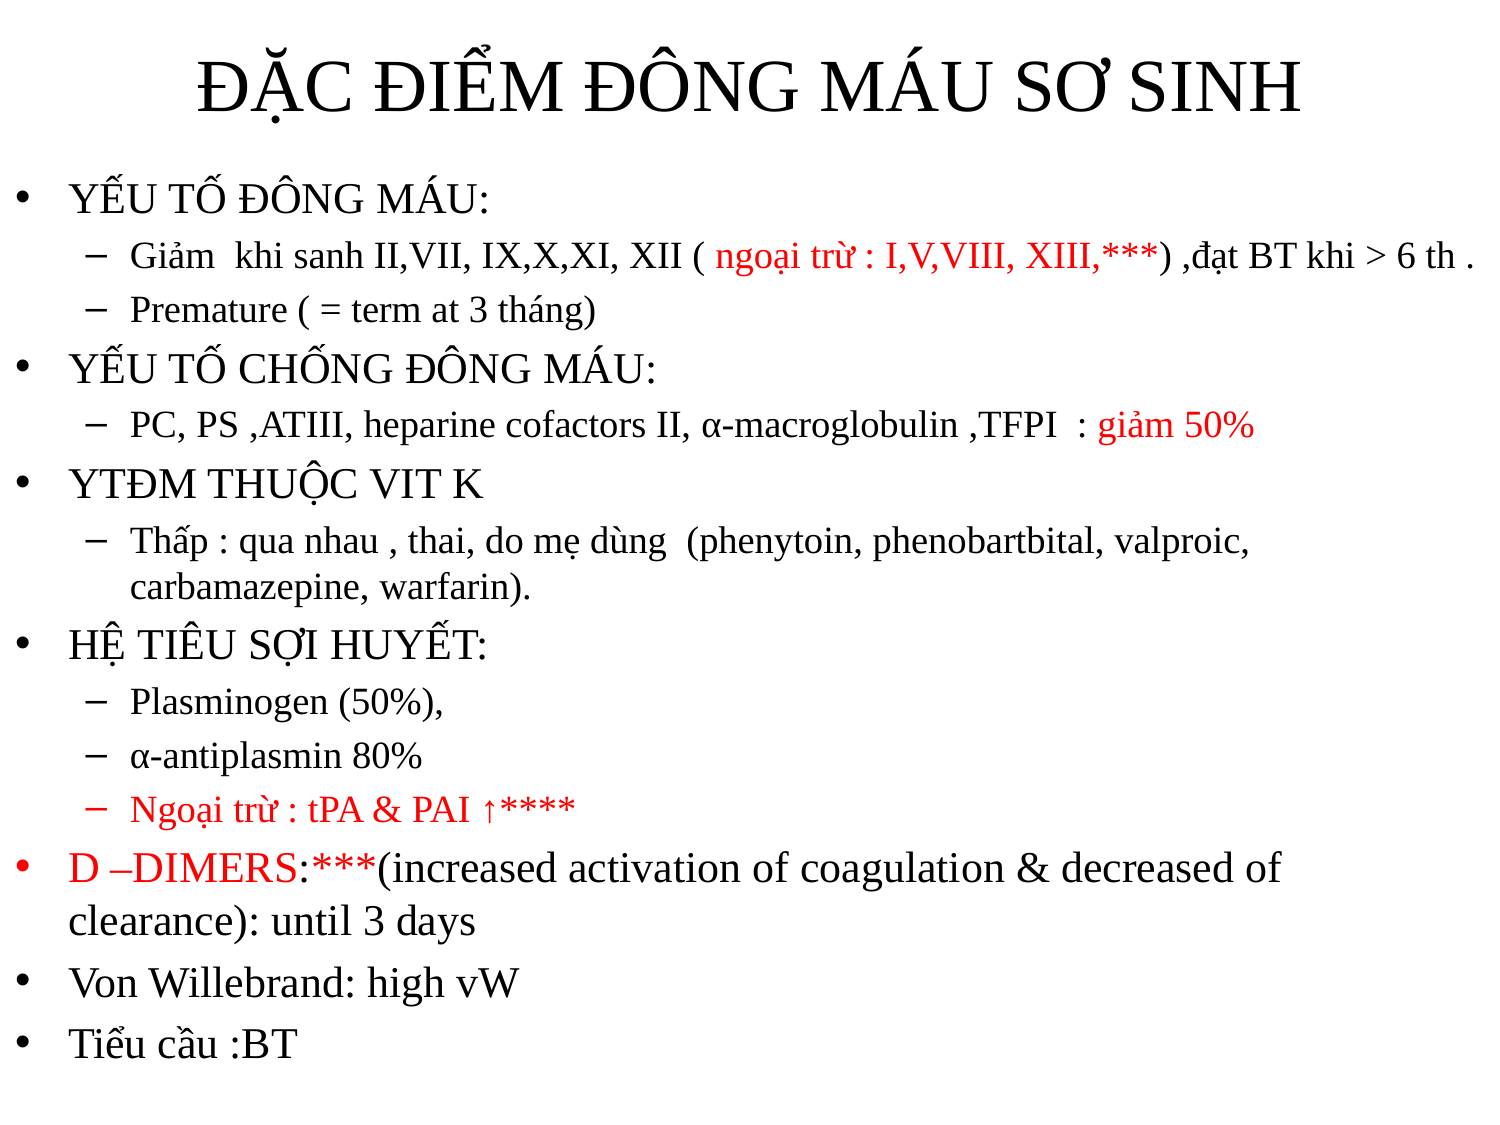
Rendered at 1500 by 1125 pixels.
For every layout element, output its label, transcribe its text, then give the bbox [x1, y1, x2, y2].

title ĐẶC ĐIỂM ĐÔNG MÁU SƠ SINH [75, 0, 1425, 162]
list YẾU TỐ ĐÔNG MÁU: Giảm khi sanh II,VII, IX,X,XI, XII ( ngoại trừ : I,V,VIII, XIII,***) ,đạt BT khi > 6 th . Premature ( = term at 3 tháng) YẾU TỐ CHỐNG ĐÔNG MÁU: PC, PS ,ATIII, heparine cofactors II, α-macroglobulin ,TFPI : giảm 50% YTĐM THUỘC VIT K Thấp : qua nhau , thai, do mẹ dùng (phenytoin, phenobartbital, valproic, carbamazepine, warfarin). HỆ TIÊU SỢI HUYẾT: Plasminogen (50%), α-antiplasmin 80% Ngoại trừ : tPA & PAI ↑**** D –DIMERS:***(increased activation of coagulation & decreased of clearance): until 3 days Von Willebrand: high vW Tiểu cầu :BT [0, 162, 1500, 1125]
